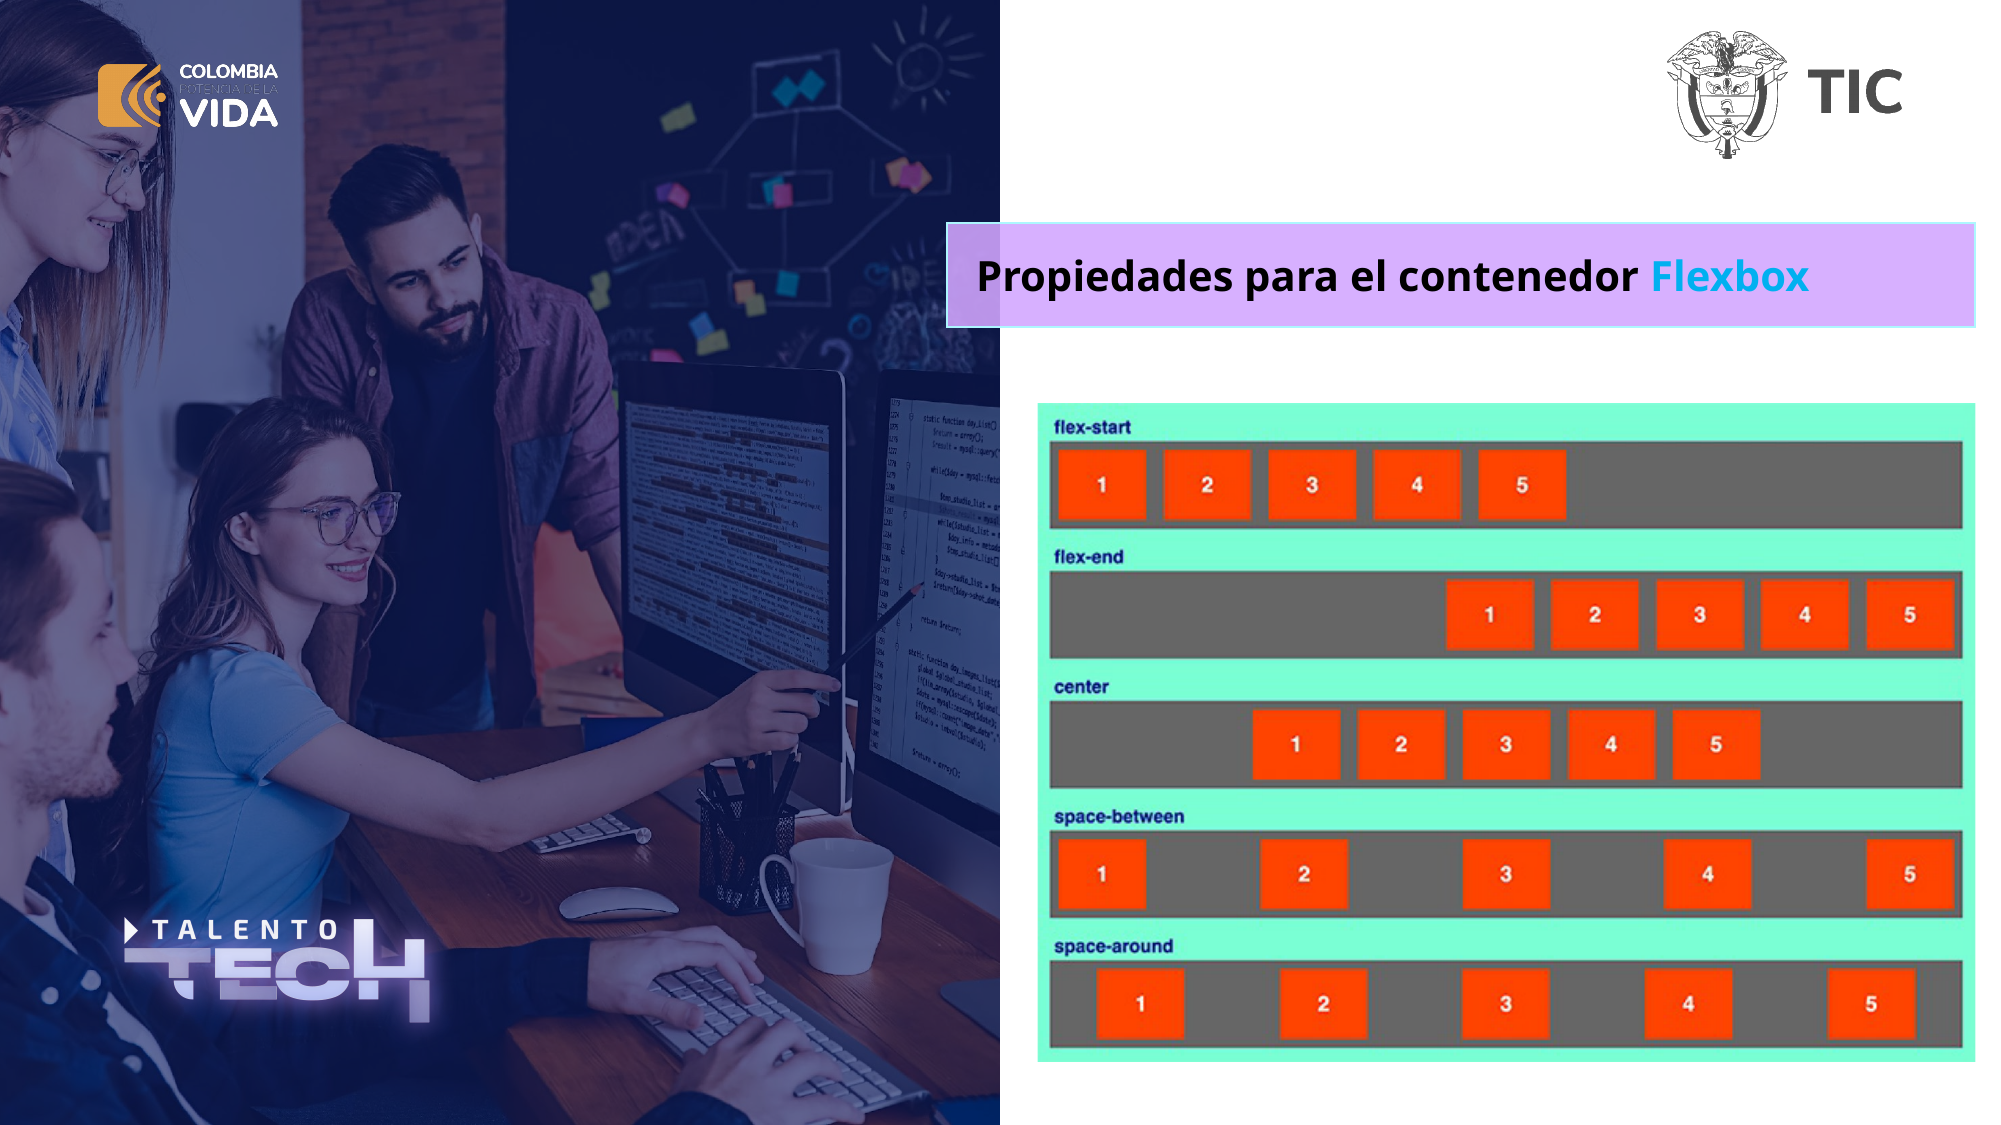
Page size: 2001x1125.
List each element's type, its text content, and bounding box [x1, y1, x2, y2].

text_box Propiedades para el contenedor Flexbox [1004, 242, 1962, 308]
picture [0, 0, 1001, 1125]
picture [1037, 403, 1976, 1063]
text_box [98, 31, 1902, 159]
text_box [1004, 222, 1976, 328]
